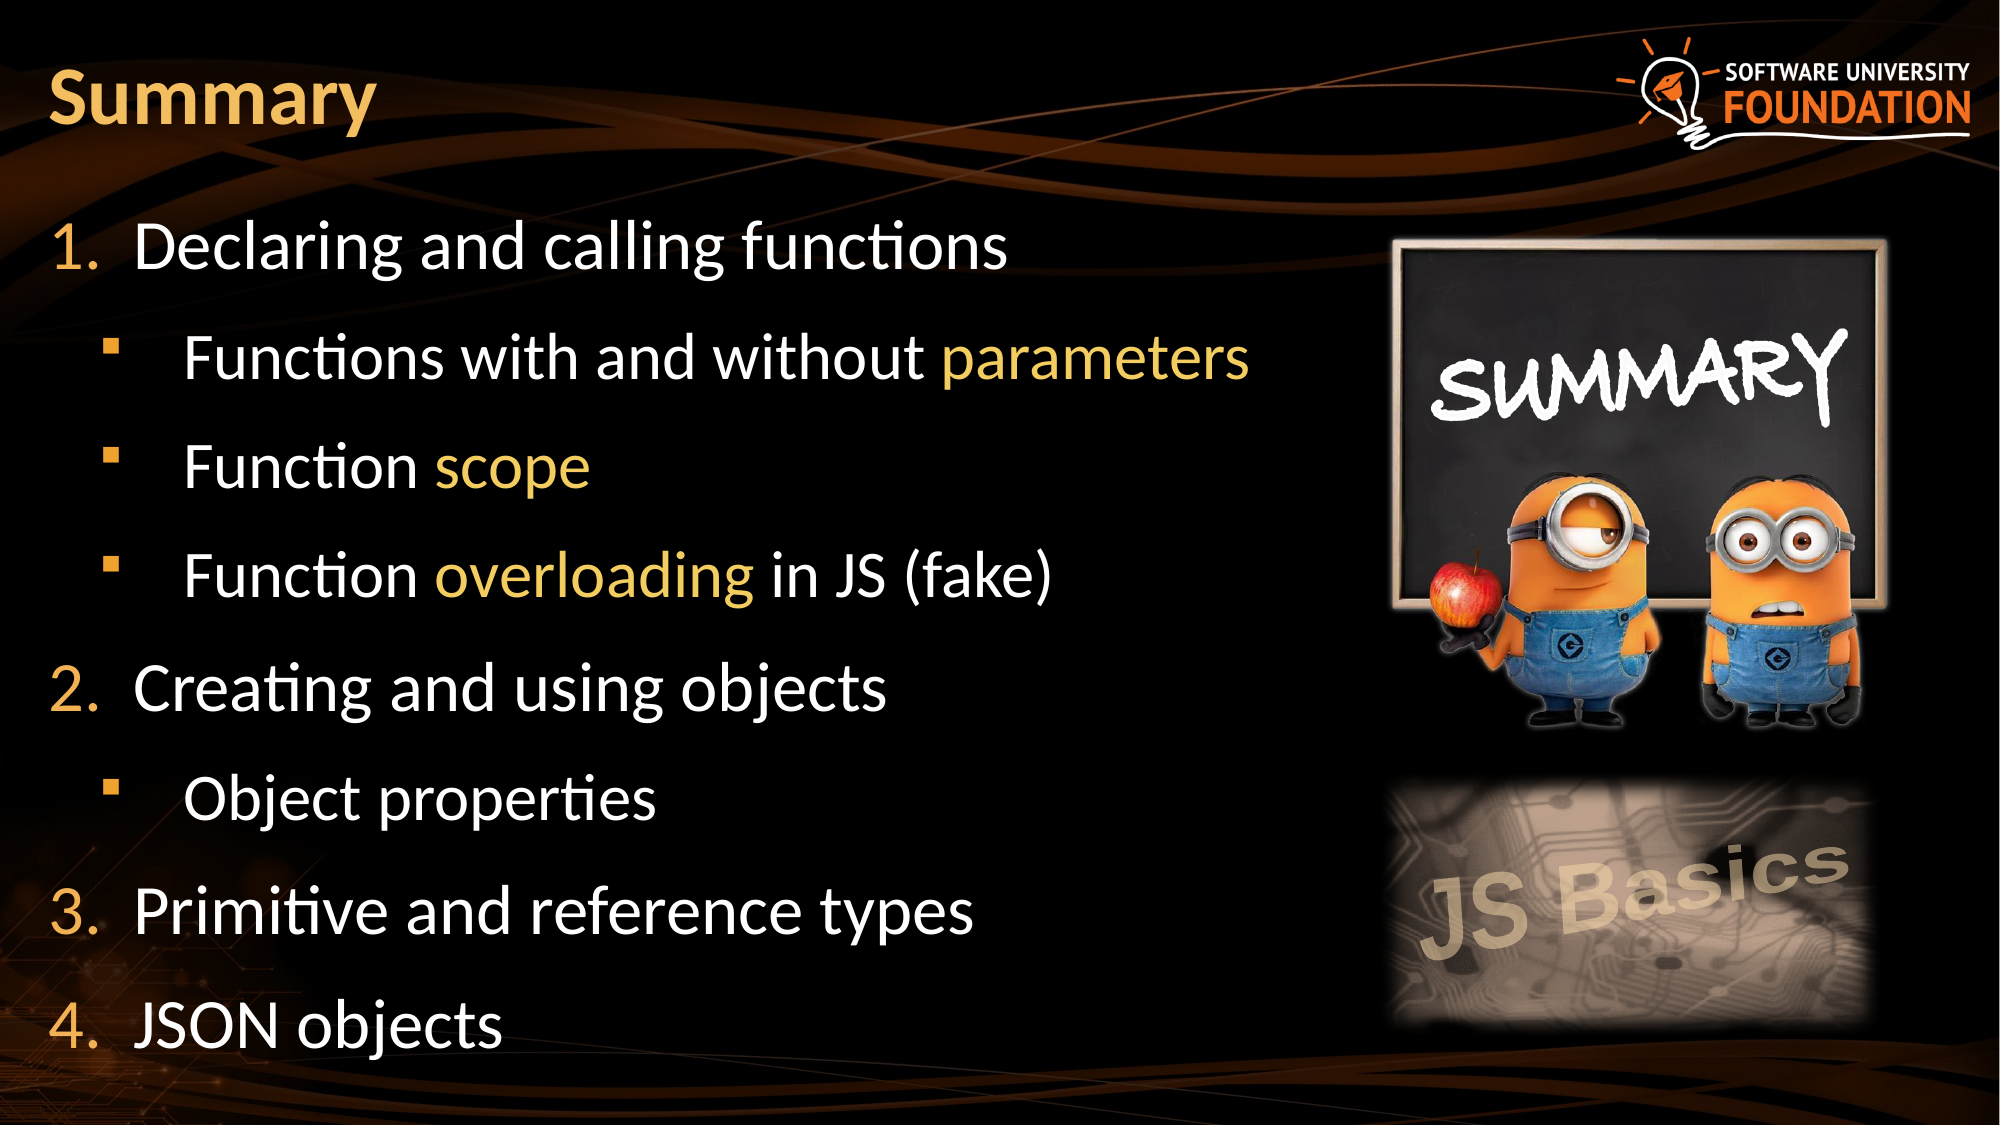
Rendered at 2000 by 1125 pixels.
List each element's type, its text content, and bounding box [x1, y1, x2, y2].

title Summary [30, 6, 1602, 189]
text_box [1377, 770, 1884, 1038]
list Declaring and calling functions Functions with and without parameters Function scope Function overloading in JS (fake) Creating and using objects Object properties Primitive and reference types JSON objects [31, 188, 1968, 1103]
picture [0, 0, 2000, 1125]
